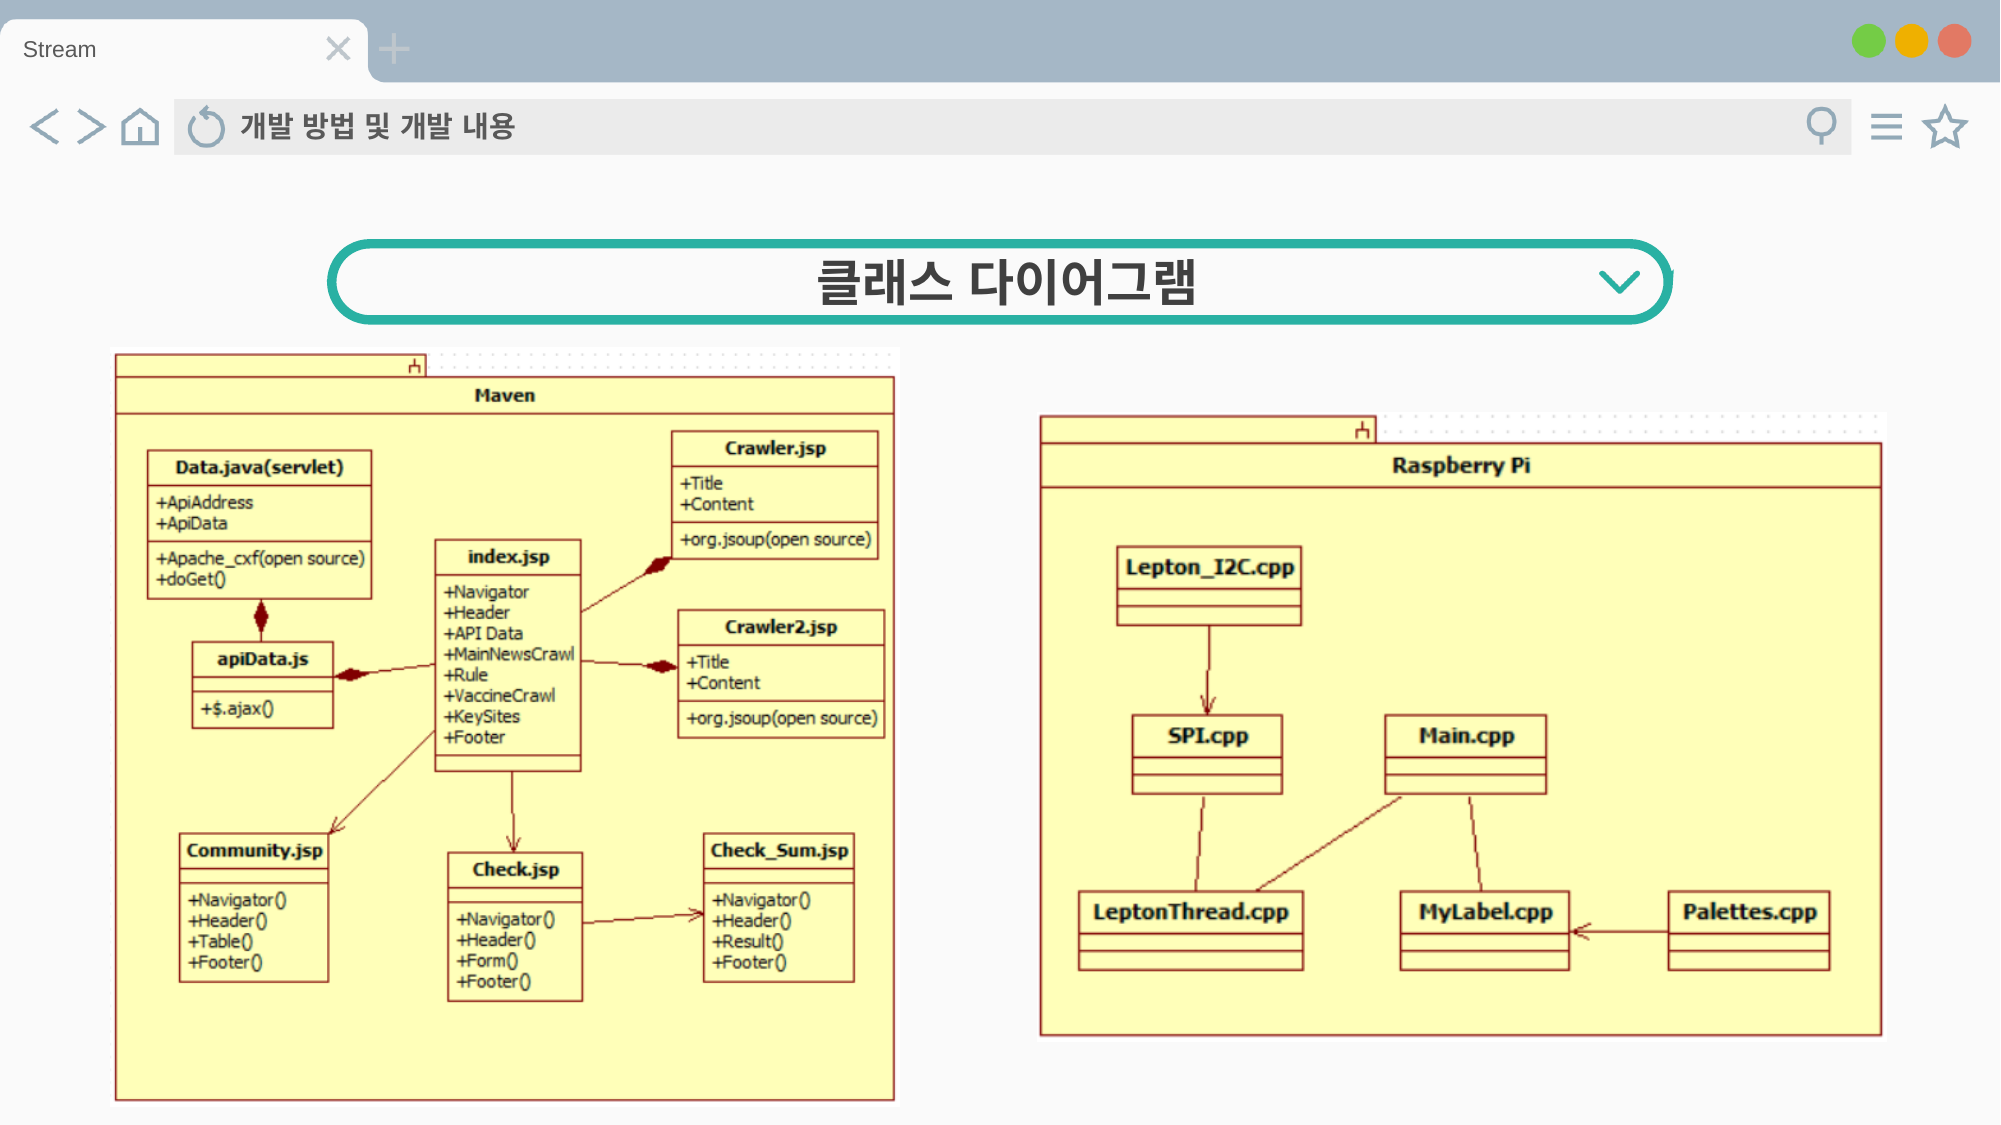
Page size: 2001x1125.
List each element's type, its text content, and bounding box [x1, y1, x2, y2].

text_box 개발 방법 및 개발 내용 [225, 100, 1850, 151]
picture [0, 0, 2000, 1125]
text_box Stream [8, 27, 371, 70]
text_box 클래스 다이어그램 [331, 243, 1669, 320]
